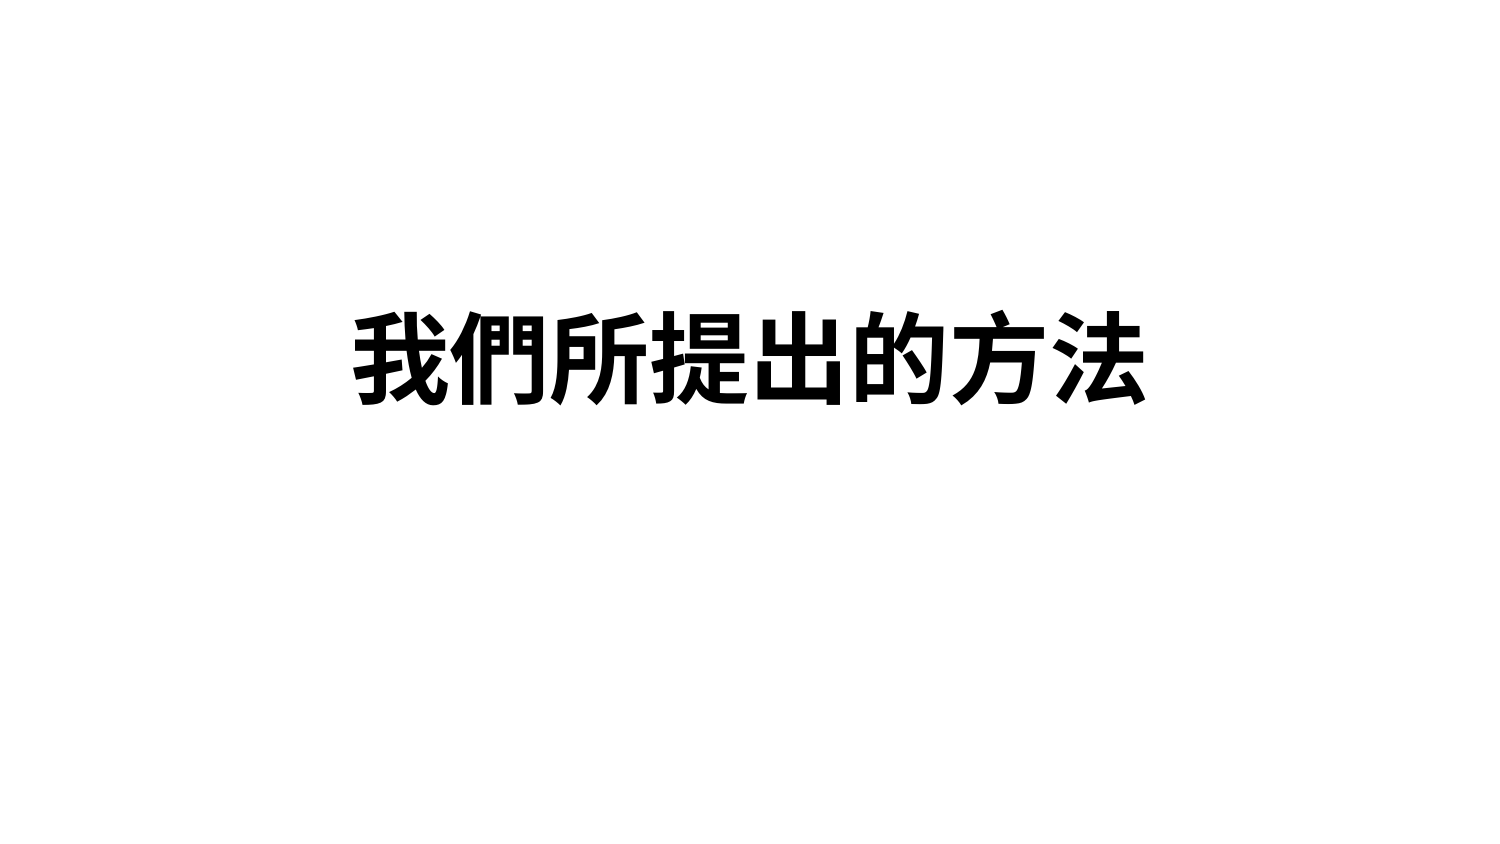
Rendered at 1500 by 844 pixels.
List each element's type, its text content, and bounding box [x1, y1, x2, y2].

title 我們所提出的方法 [51, 122, 1449, 432]
